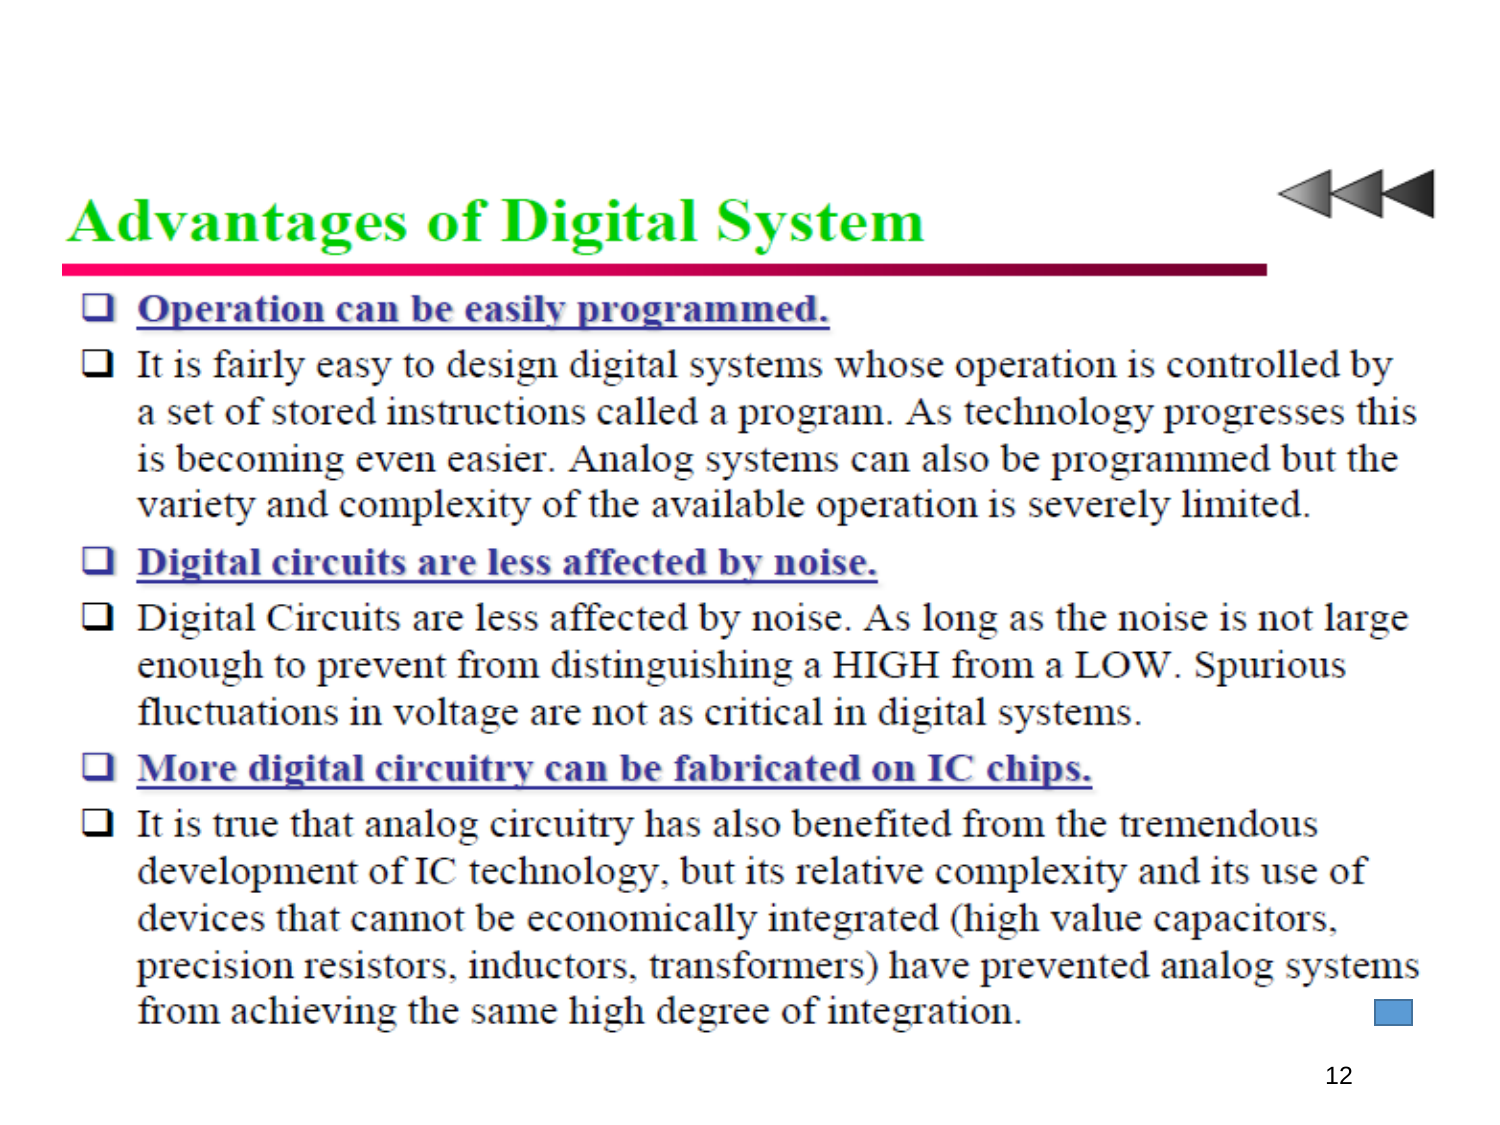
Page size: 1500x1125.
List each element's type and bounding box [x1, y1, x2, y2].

picture [62, 37, 1438, 1038]
